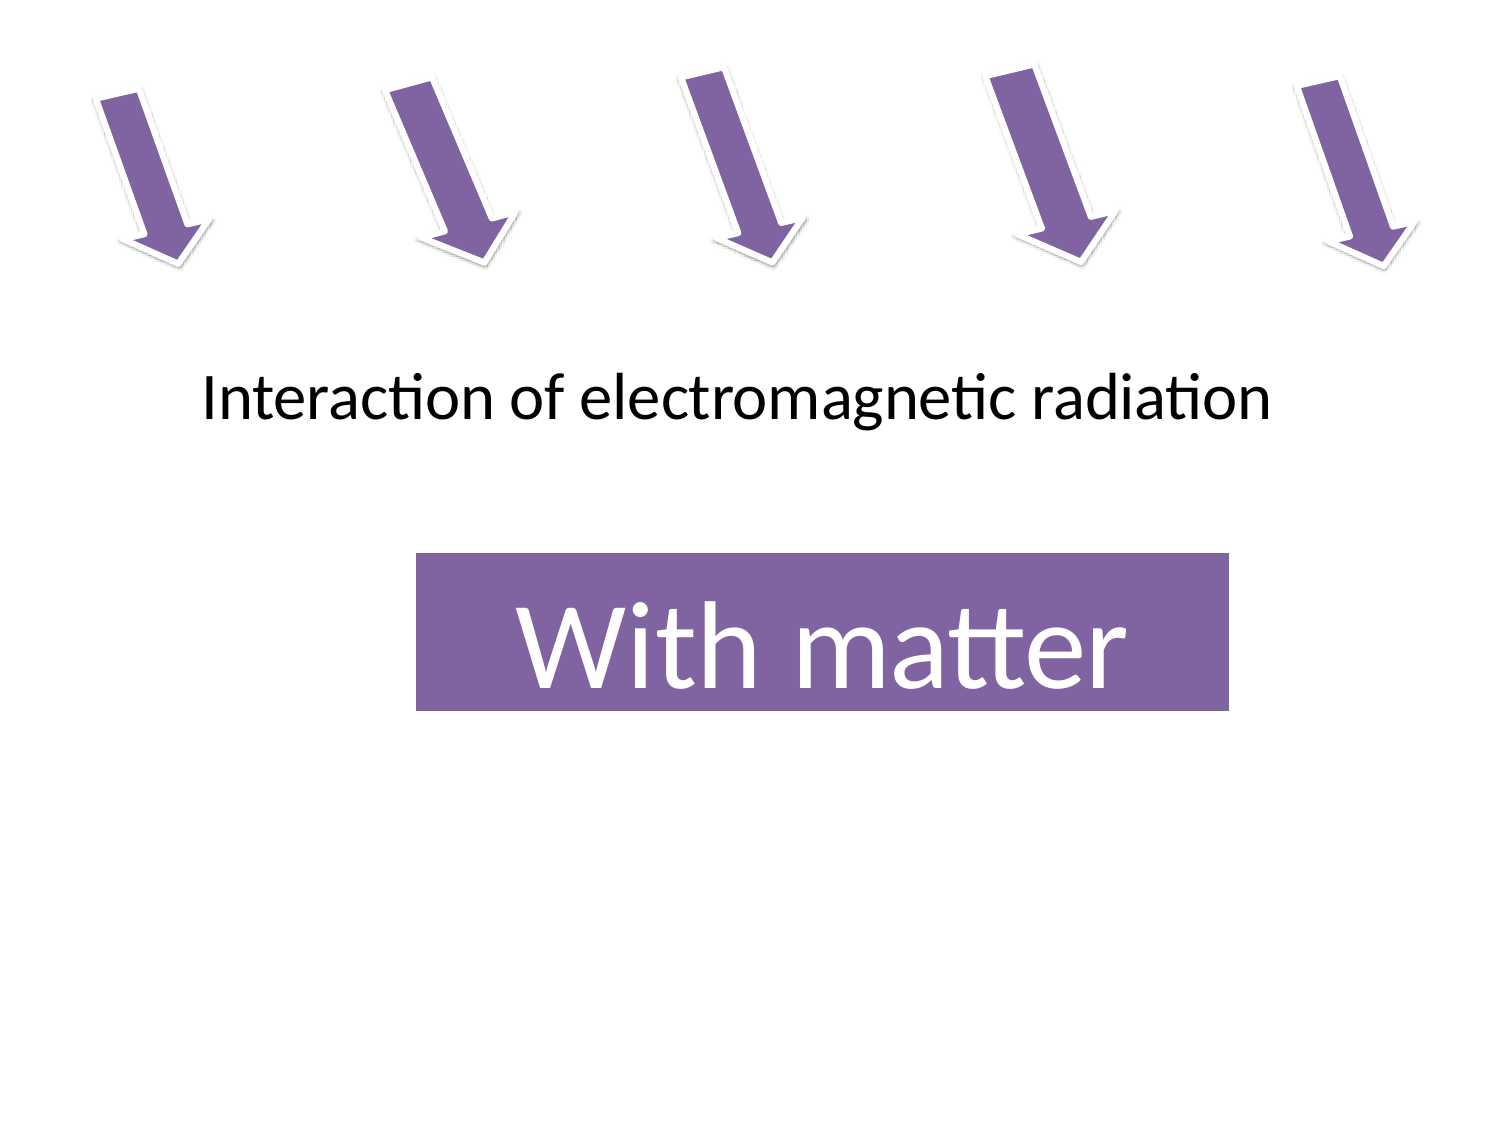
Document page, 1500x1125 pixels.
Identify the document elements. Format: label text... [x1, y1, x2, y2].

text_box With matter [412, 549, 1233, 714]
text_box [376, 72, 526, 272]
title Interaction of electromagnetic radiation [137, 296, 1335, 487]
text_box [87, 83, 220, 273]
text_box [672, 62, 814, 272]
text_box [976, 59, 1126, 272]
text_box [1288, 71, 1426, 276]
